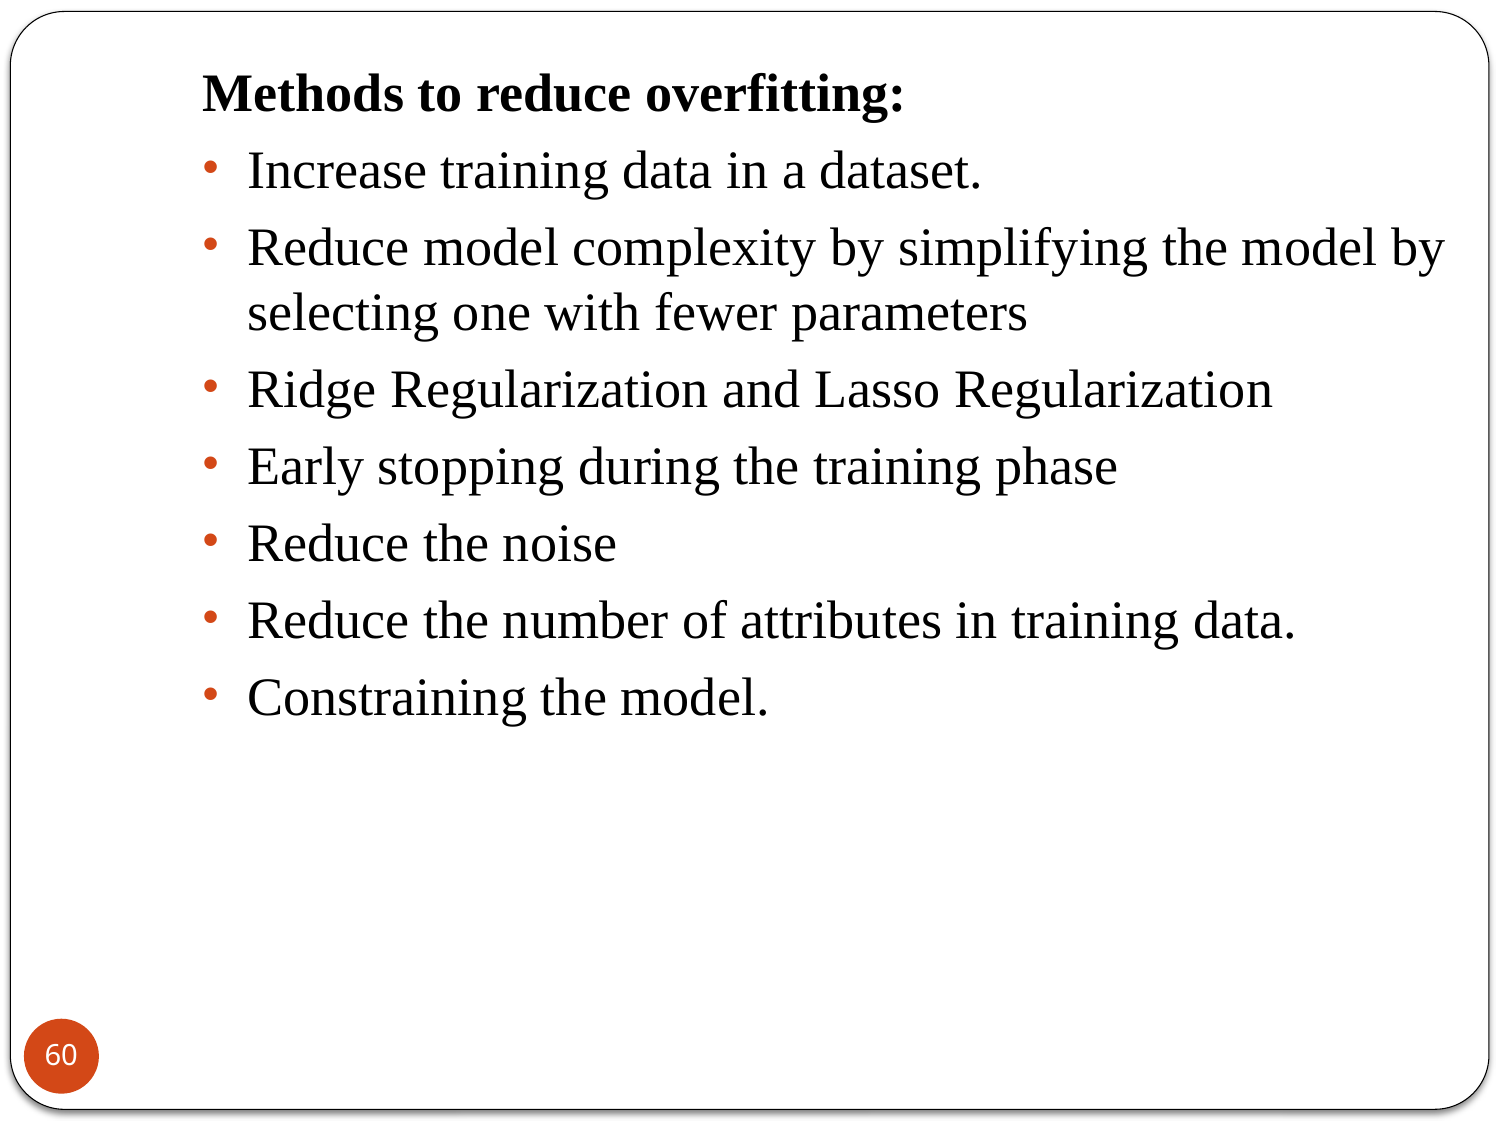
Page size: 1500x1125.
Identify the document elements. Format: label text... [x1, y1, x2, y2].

list Methods to reduce overfitting: Increase training data in a dataset. Reduce model complexity by simplifying the model by selecting one with fewer parameters Ridge Regularization and Lasso Regularization Early stopping during the training phase Reduce the noise Reduce the number of attributes in training data. Constraining the model. [187, 49, 1463, 1019]
slide_number 60 [23, 1018, 99, 1094]
